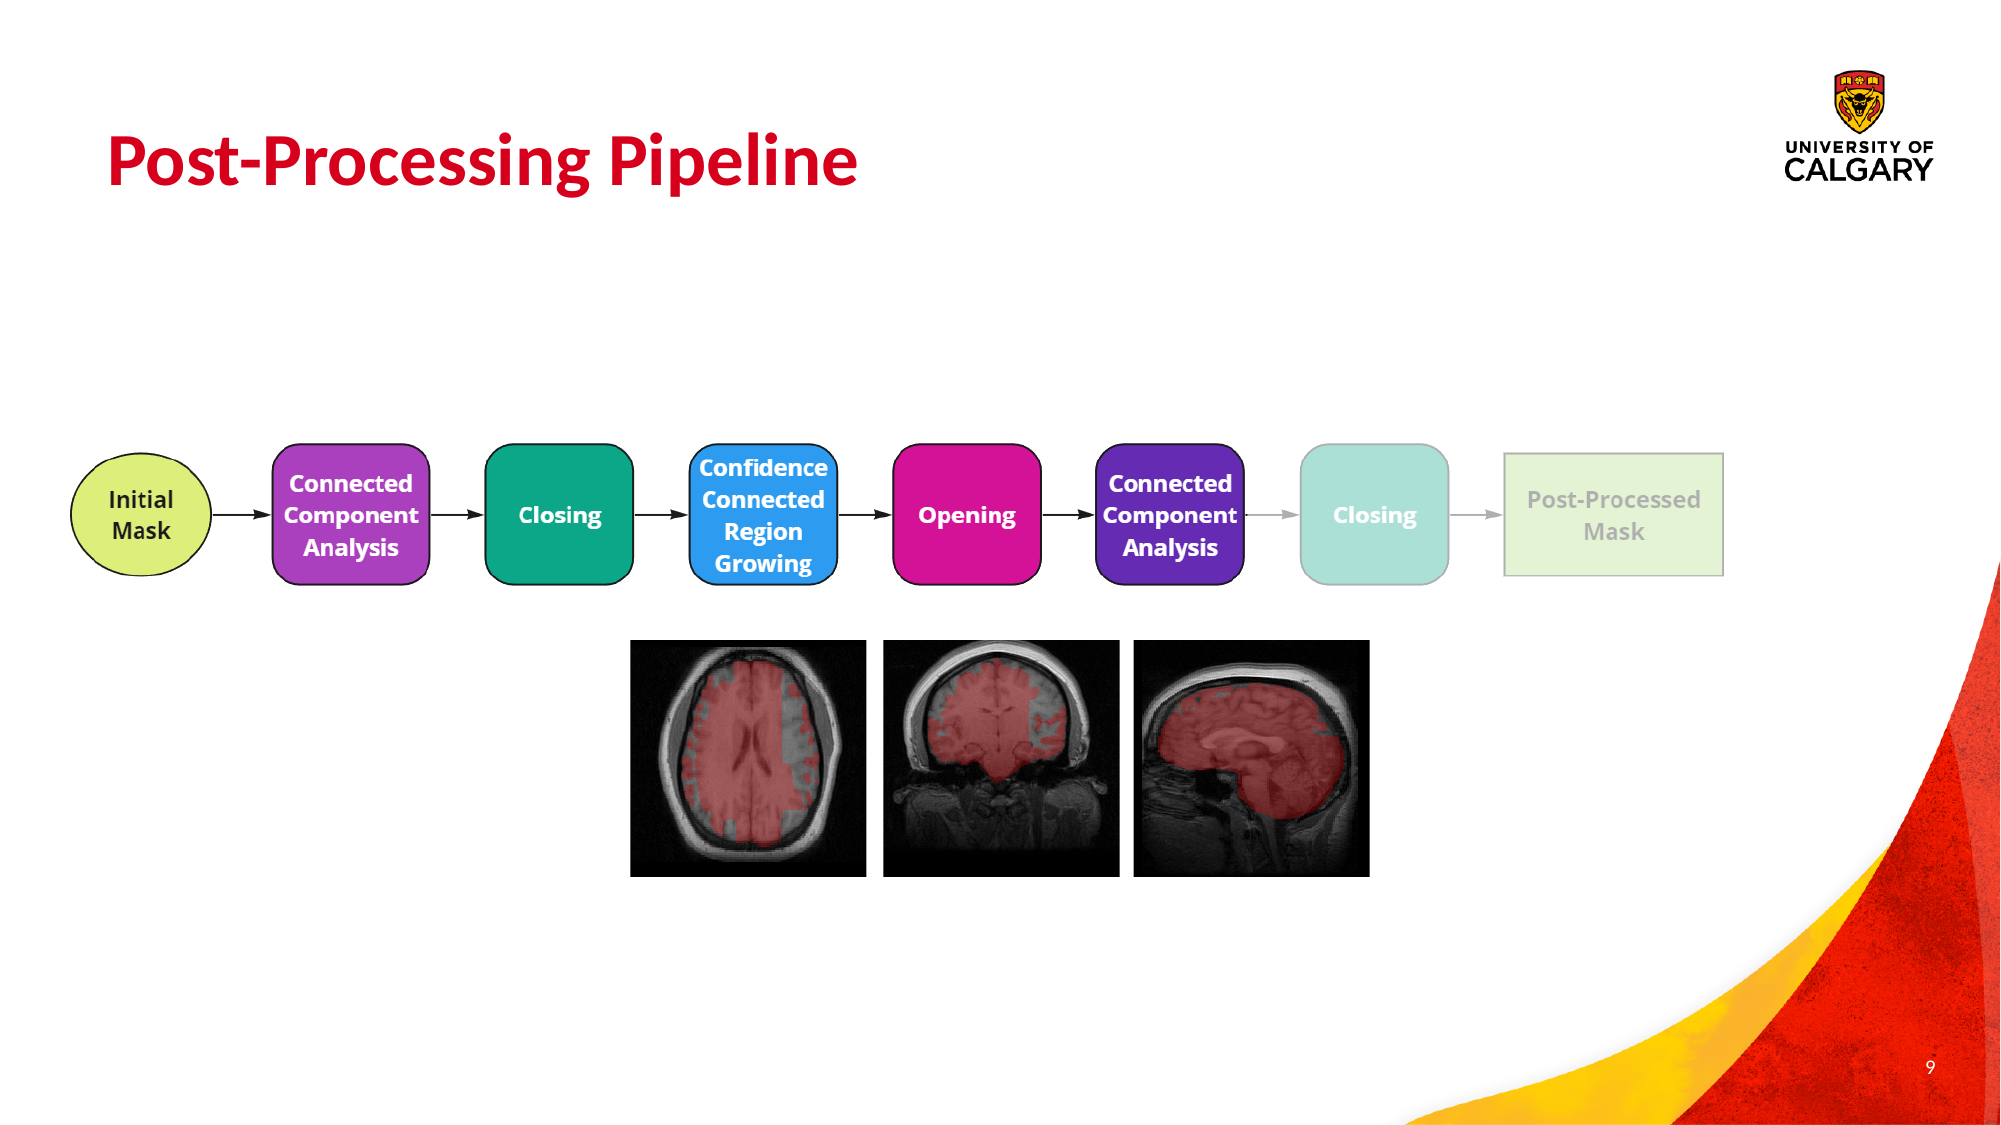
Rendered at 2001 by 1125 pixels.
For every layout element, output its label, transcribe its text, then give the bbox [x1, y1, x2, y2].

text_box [630, 640, 1370, 877]
title Post-Processing Pipeline [92, 76, 1688, 228]
picture [0, 0, 2001, 1125]
slide_number 9 [1500, 1046, 1951, 1107]
